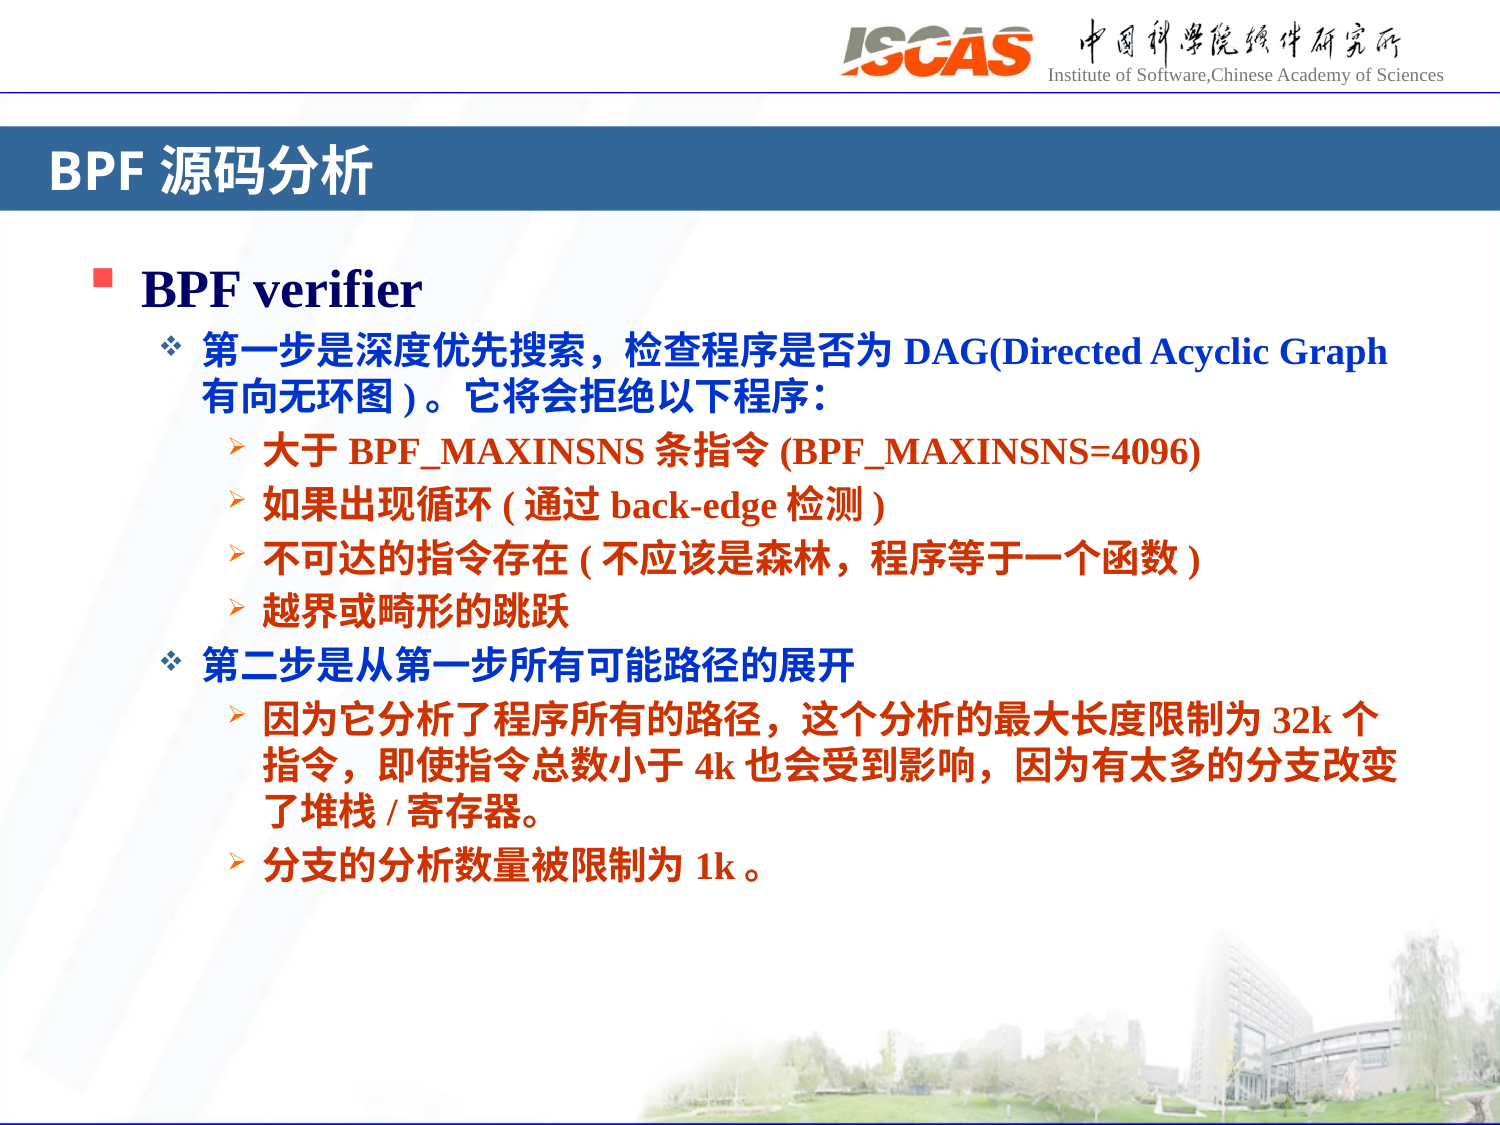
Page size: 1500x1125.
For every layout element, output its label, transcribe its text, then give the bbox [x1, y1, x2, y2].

picture [1077, 15, 1402, 71]
title BPF源码分析 [0, 126, 1500, 211]
picture [0, 211, 1500, 1125]
list BPF verifier 第一步是深度优先搜索，检查程序是否为DAG(Directed Acyclic Graph 有向无环图)。它将会拒绝以下程序： 大于BPF_MAXINSNS条指令(BPF_MAXINSNS=4096) 如果出现循环(通过back-edge检测) 不可达的指令存在(不应该是森林，程序等于一个函数) 越界或畸形的跳跃 第二步是从第一步所有可能路径的展开 因为它分析了程序所有的路径，这个分析的最大长度限制为32k个指令，即使指令总数小于4k也会受到影响，因为有太多的分支改变了堆栈/寄存器。 分支的分析数量被限制为1k。 [73, 246, 1427, 1065]
picture [837, 18, 1045, 87]
picture [0, 92, 1500, 126]
